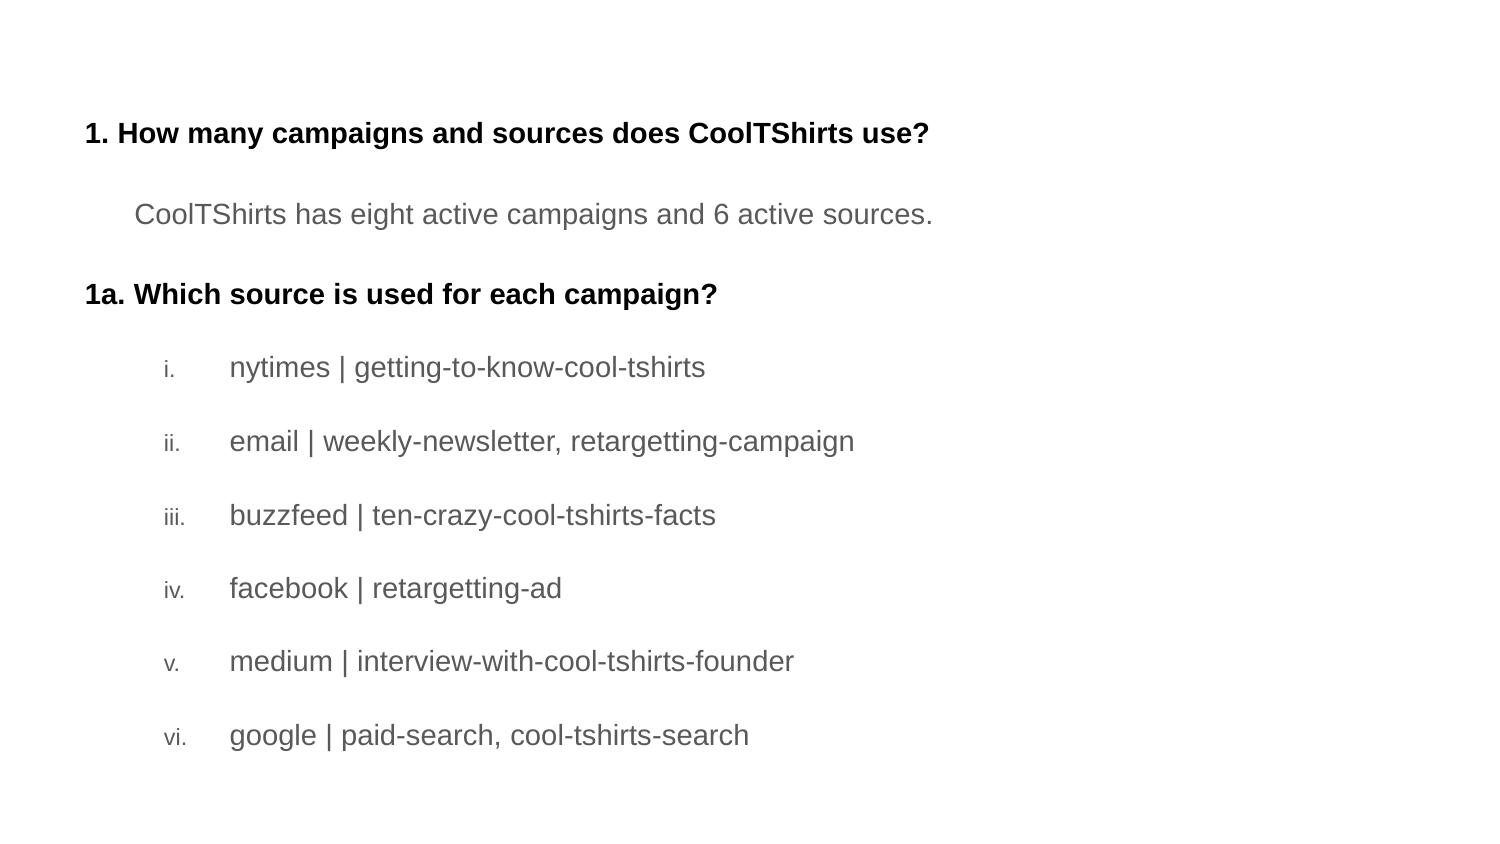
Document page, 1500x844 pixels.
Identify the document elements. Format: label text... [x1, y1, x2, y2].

list 1. How many campaigns and sources does CoolTShirts use? CoolTShirts has eight active campaigns and 6 active sources. 1a. Which source is used for each campaign? nytimes | getting-to-know-cool-tshirts email | weekly-newsletter, retargetting-campaign buzzfeed | ten-crazy-cool-tshirts-facts facebook | retargetting-ad medium | interview-with-cool-tshirts-founder google | paid-search, cool-tshirts-search [51, 94, 1449, 820]
